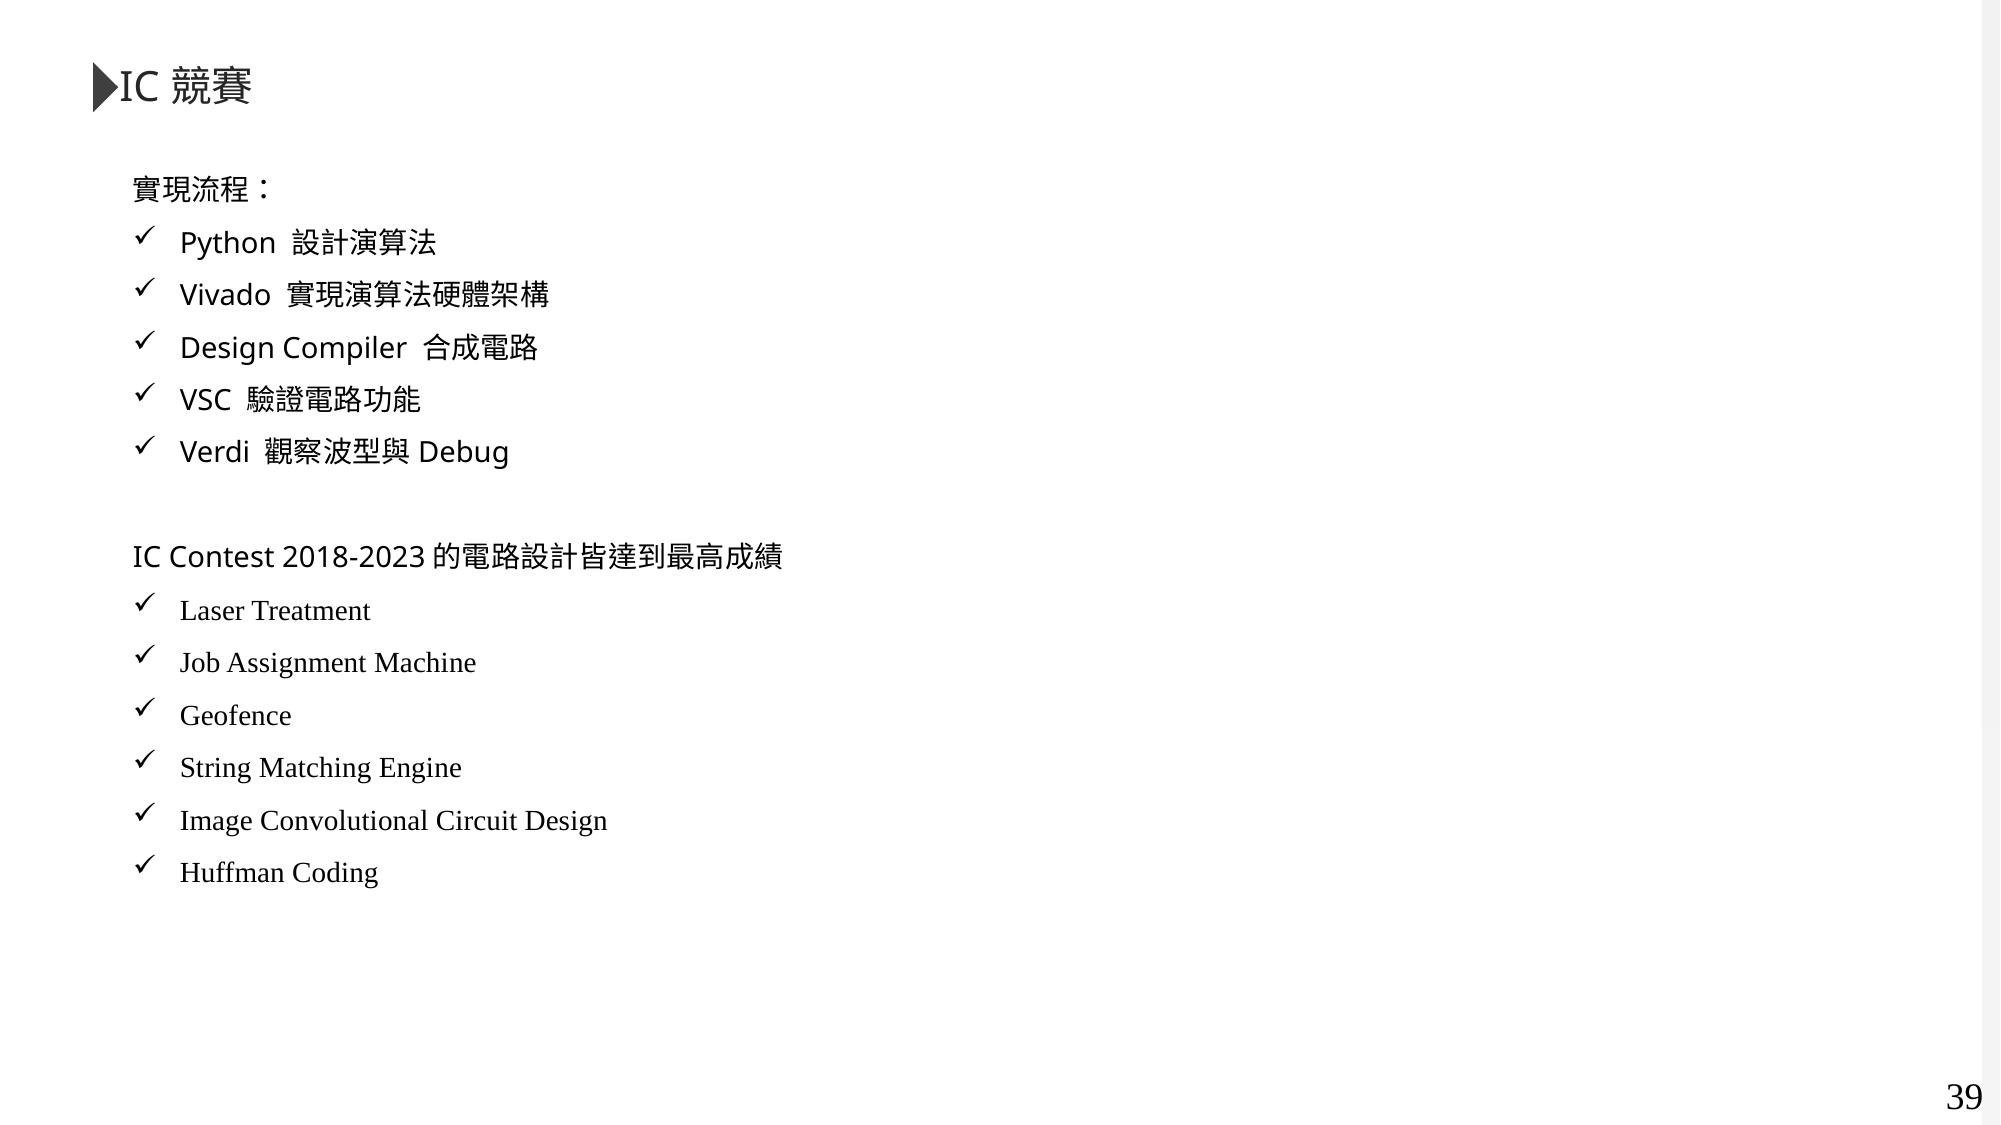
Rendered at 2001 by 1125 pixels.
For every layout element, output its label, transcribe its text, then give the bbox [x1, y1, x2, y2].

text_box 39 [1929, 1064, 2000, 1125]
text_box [93, 52, 264, 118]
text_box 實現流程： Python 設計演算法 Vivado 實現演算法硬體架構 Design Compiler 合成電路 VSC 驗證電路功能 Verdi 觀察波型與Debug IC Contest 2018-2023的電路設計皆達到最高成績 Laser Treatment Job Assignment Machine Geofence String Matching Engine Image Convolutional Circuit Design Huffman Coding [118, 146, 968, 896]
text_box [0, 0, 1983, 1125]
